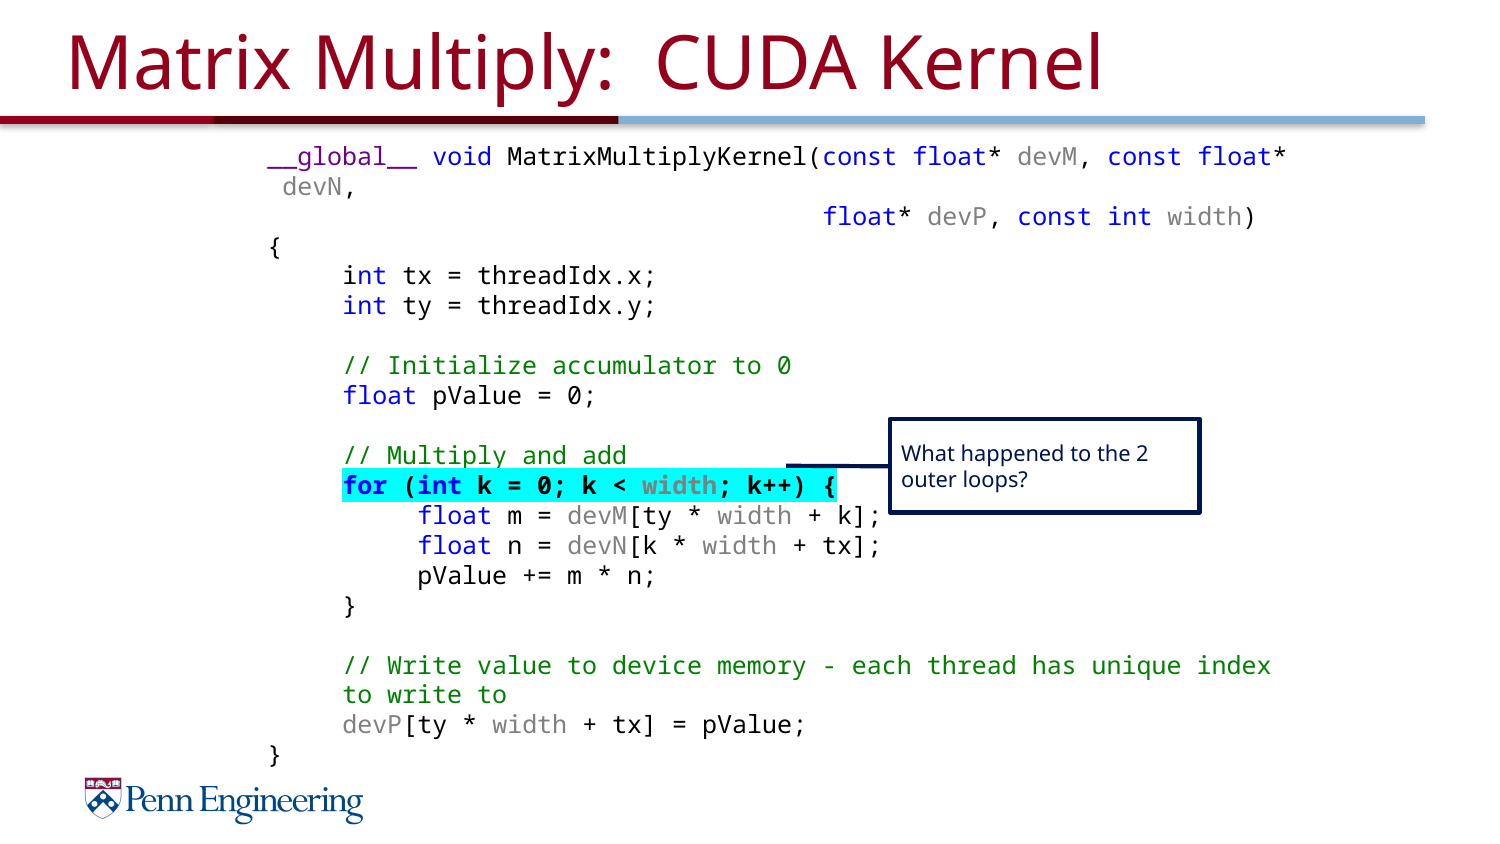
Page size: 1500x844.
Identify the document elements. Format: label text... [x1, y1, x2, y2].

picture [75, 770, 372, 828]
title Matrix Multiply: CUDA Kernel [50, 2, 1401, 117]
text_box What happened to the 2 outer loops? [890, 418, 1200, 513]
text_box __global__ void MatrixMultiplyKernel(const float* devM, const float* devN, float* devP, const int width) { int tx = threadIdx.x; int ty = threadIdx.y; // Initialize accumulator to 0 float pValue = 0; // Multiply and add for (int k = 0; k < width; k++) { float m = devM[ty * width + k]; float n = devN[k * width + tx]; pValue += m * n; } // Write value to device memory - each thread has unique index to write to devP[ty * width + tx] = pValue; } [256, 133, 1304, 776]
